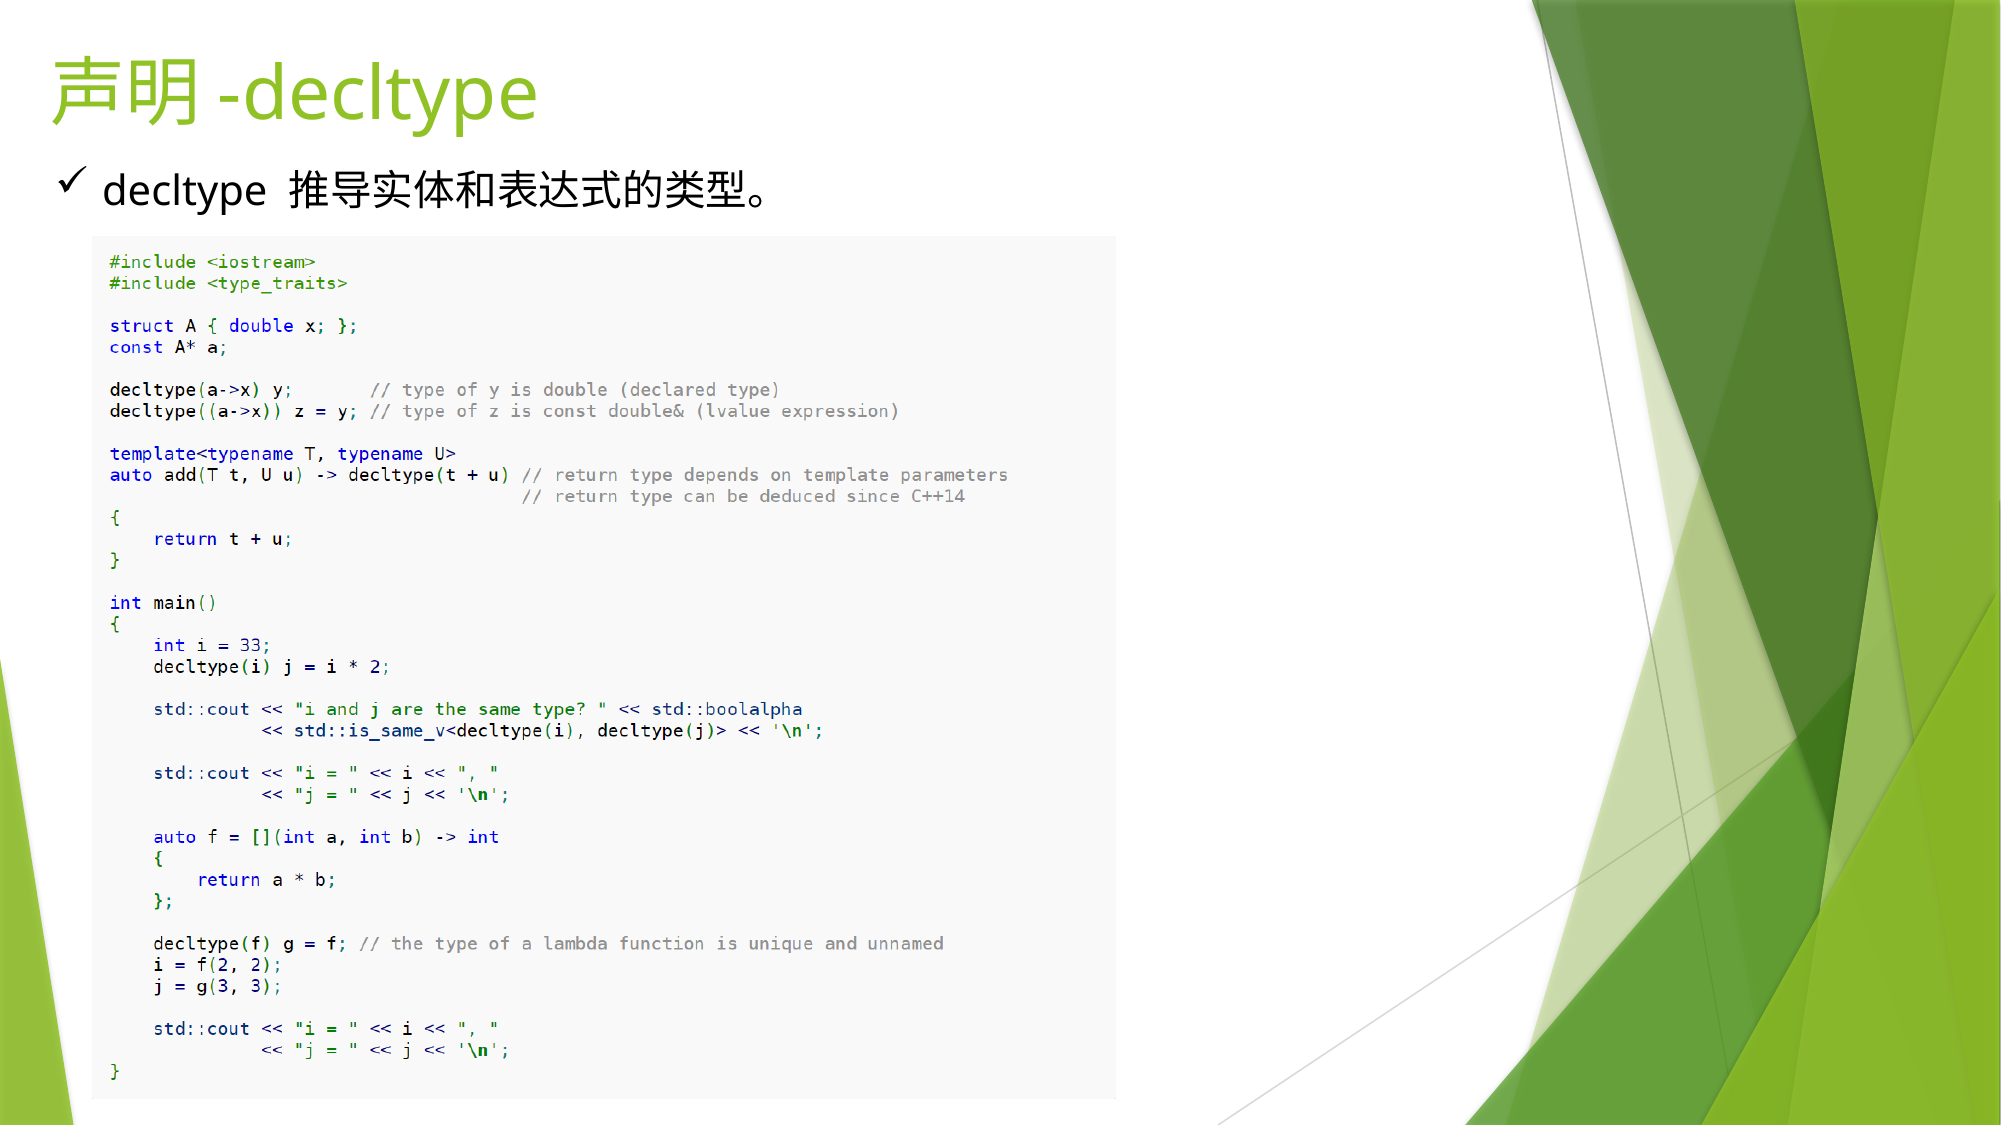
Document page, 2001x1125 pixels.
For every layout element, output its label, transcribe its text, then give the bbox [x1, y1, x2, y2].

title 声明-decltype [34, 37, 1446, 177]
picture [91, 235, 1116, 1100]
text_box decltype 推导实体和表达式的类型。 [40, 156, 1535, 402]
